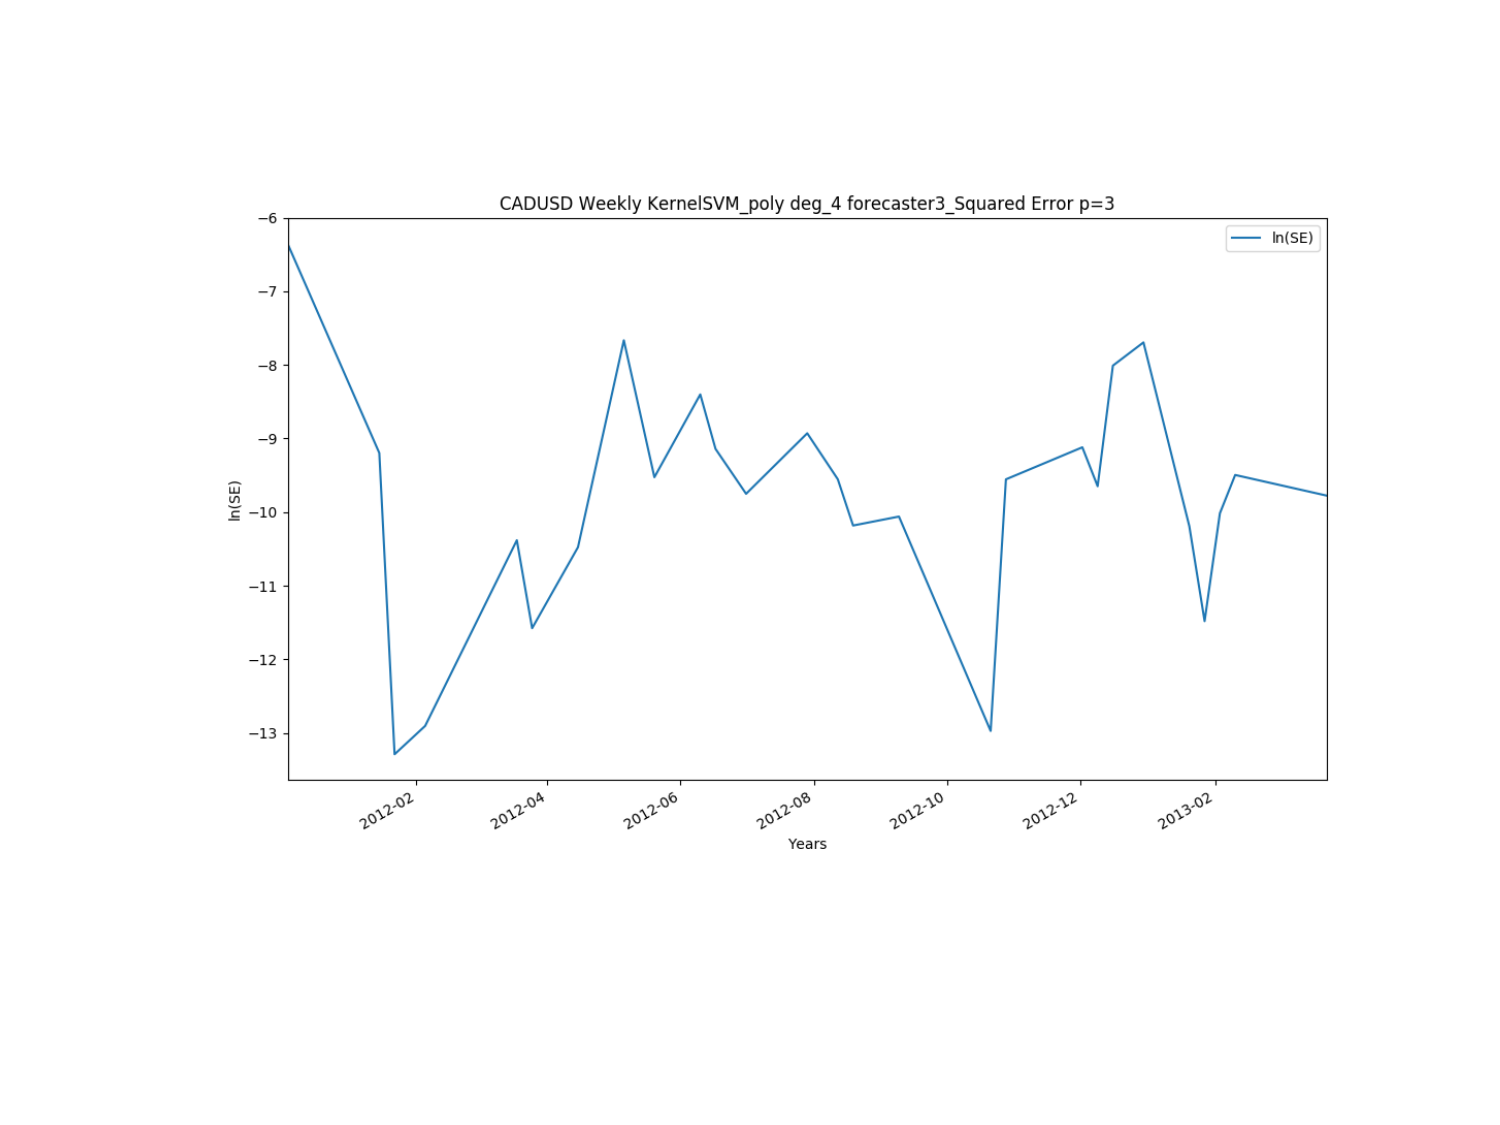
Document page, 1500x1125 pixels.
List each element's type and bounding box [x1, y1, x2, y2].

picture [119, 119, 1461, 946]
